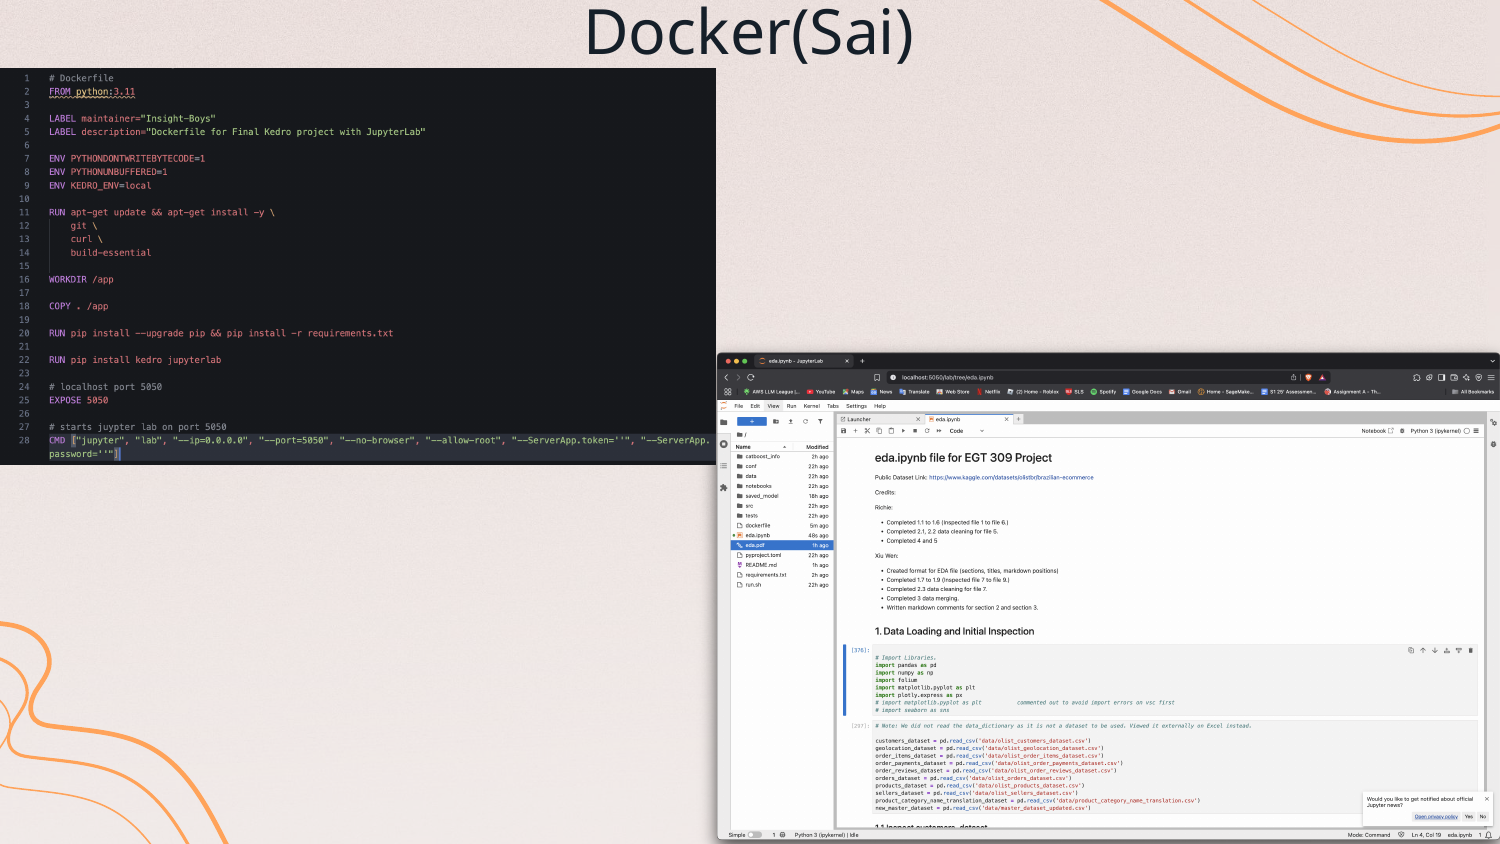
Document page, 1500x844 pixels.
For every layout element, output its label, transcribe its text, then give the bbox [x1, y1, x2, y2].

picture [0, 68, 1500, 844]
title Docker(Sai) [117, 0, 1381, 71]
